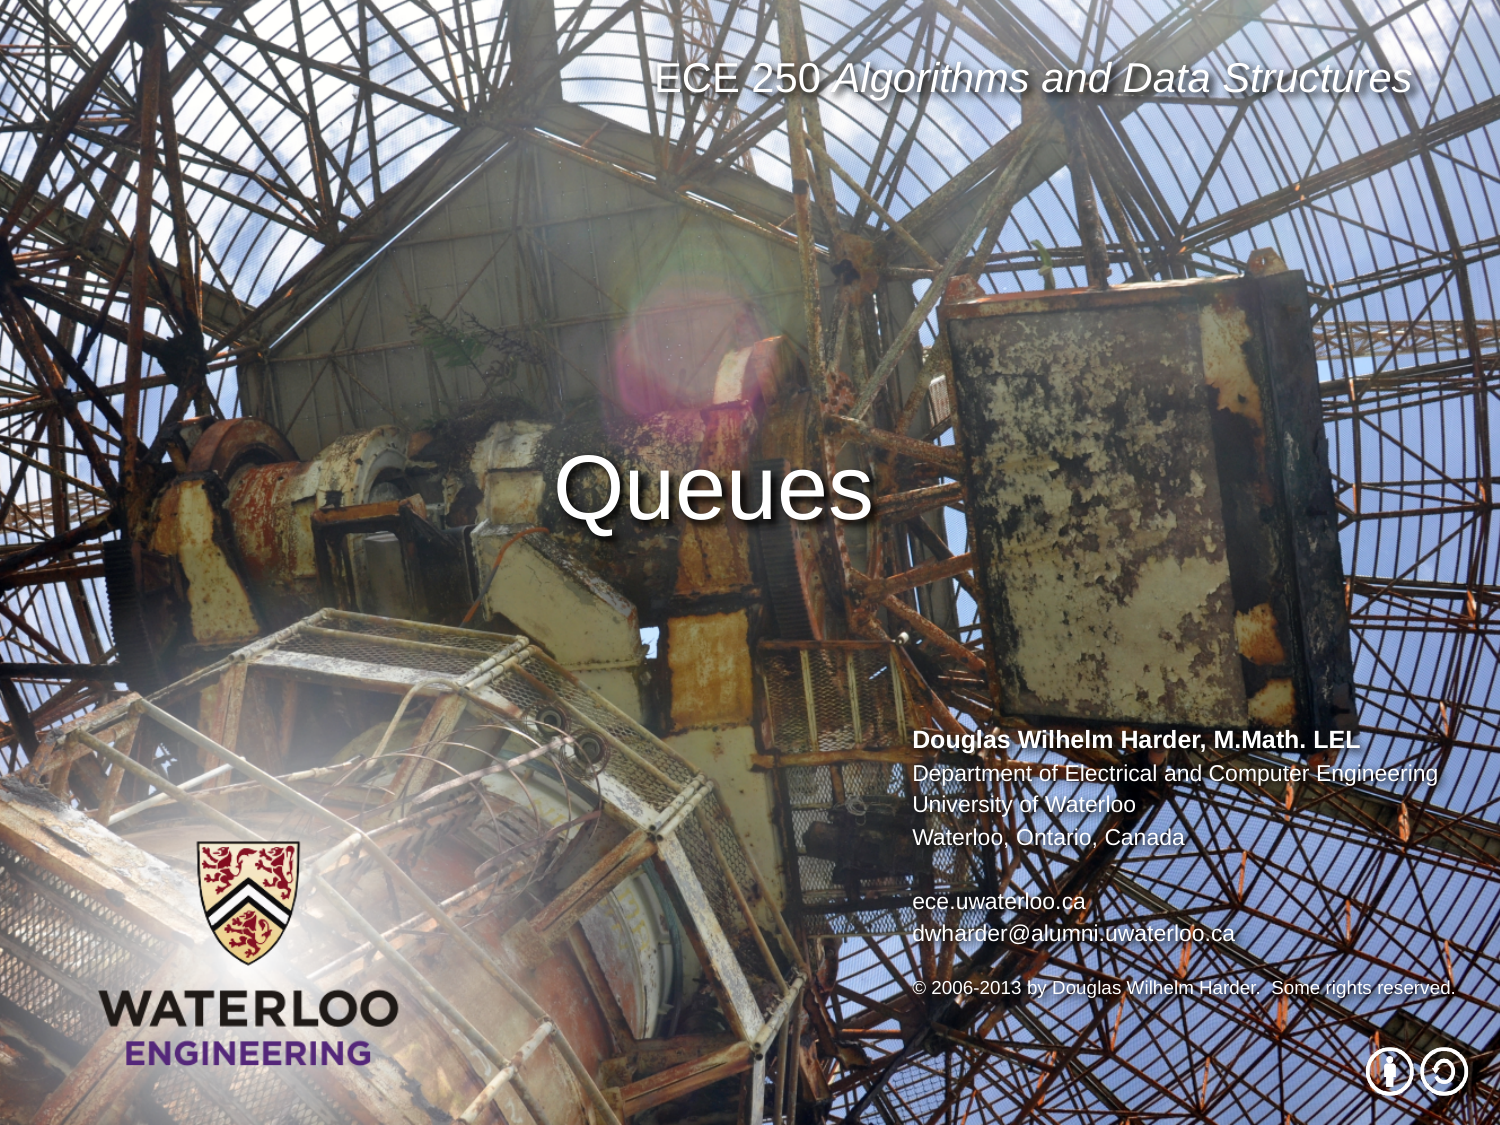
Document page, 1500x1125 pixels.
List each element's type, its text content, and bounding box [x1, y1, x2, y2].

text_box Queues [123, 420, 1305, 546]
picture [0, 0, 1500, 1125]
